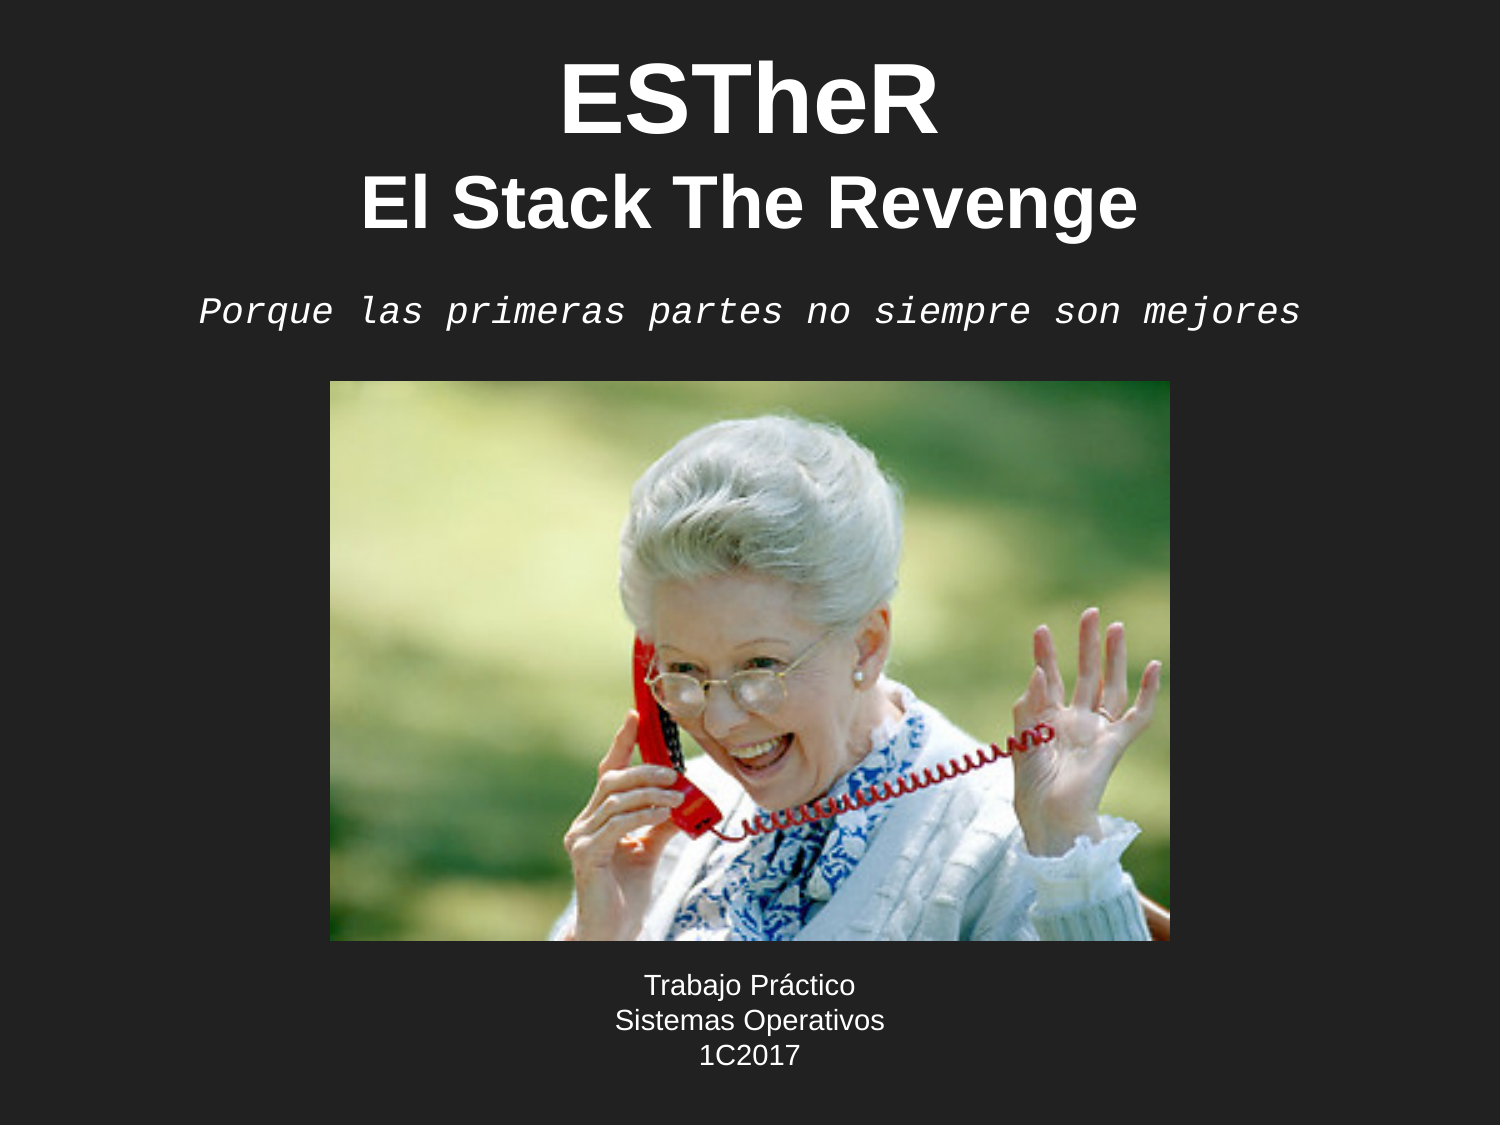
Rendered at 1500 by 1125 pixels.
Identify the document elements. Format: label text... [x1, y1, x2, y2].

picture [330, 381, 1170, 941]
text_box Porque las primeras partes no siempre son mejores [74, 270, 1425, 338]
text_box ESTheR El Stack The Revenge [74, 50, 1425, 227]
text_box Trabajo Práctico Sistemas Operativos 1C2017 [367, 949, 1133, 1087]
